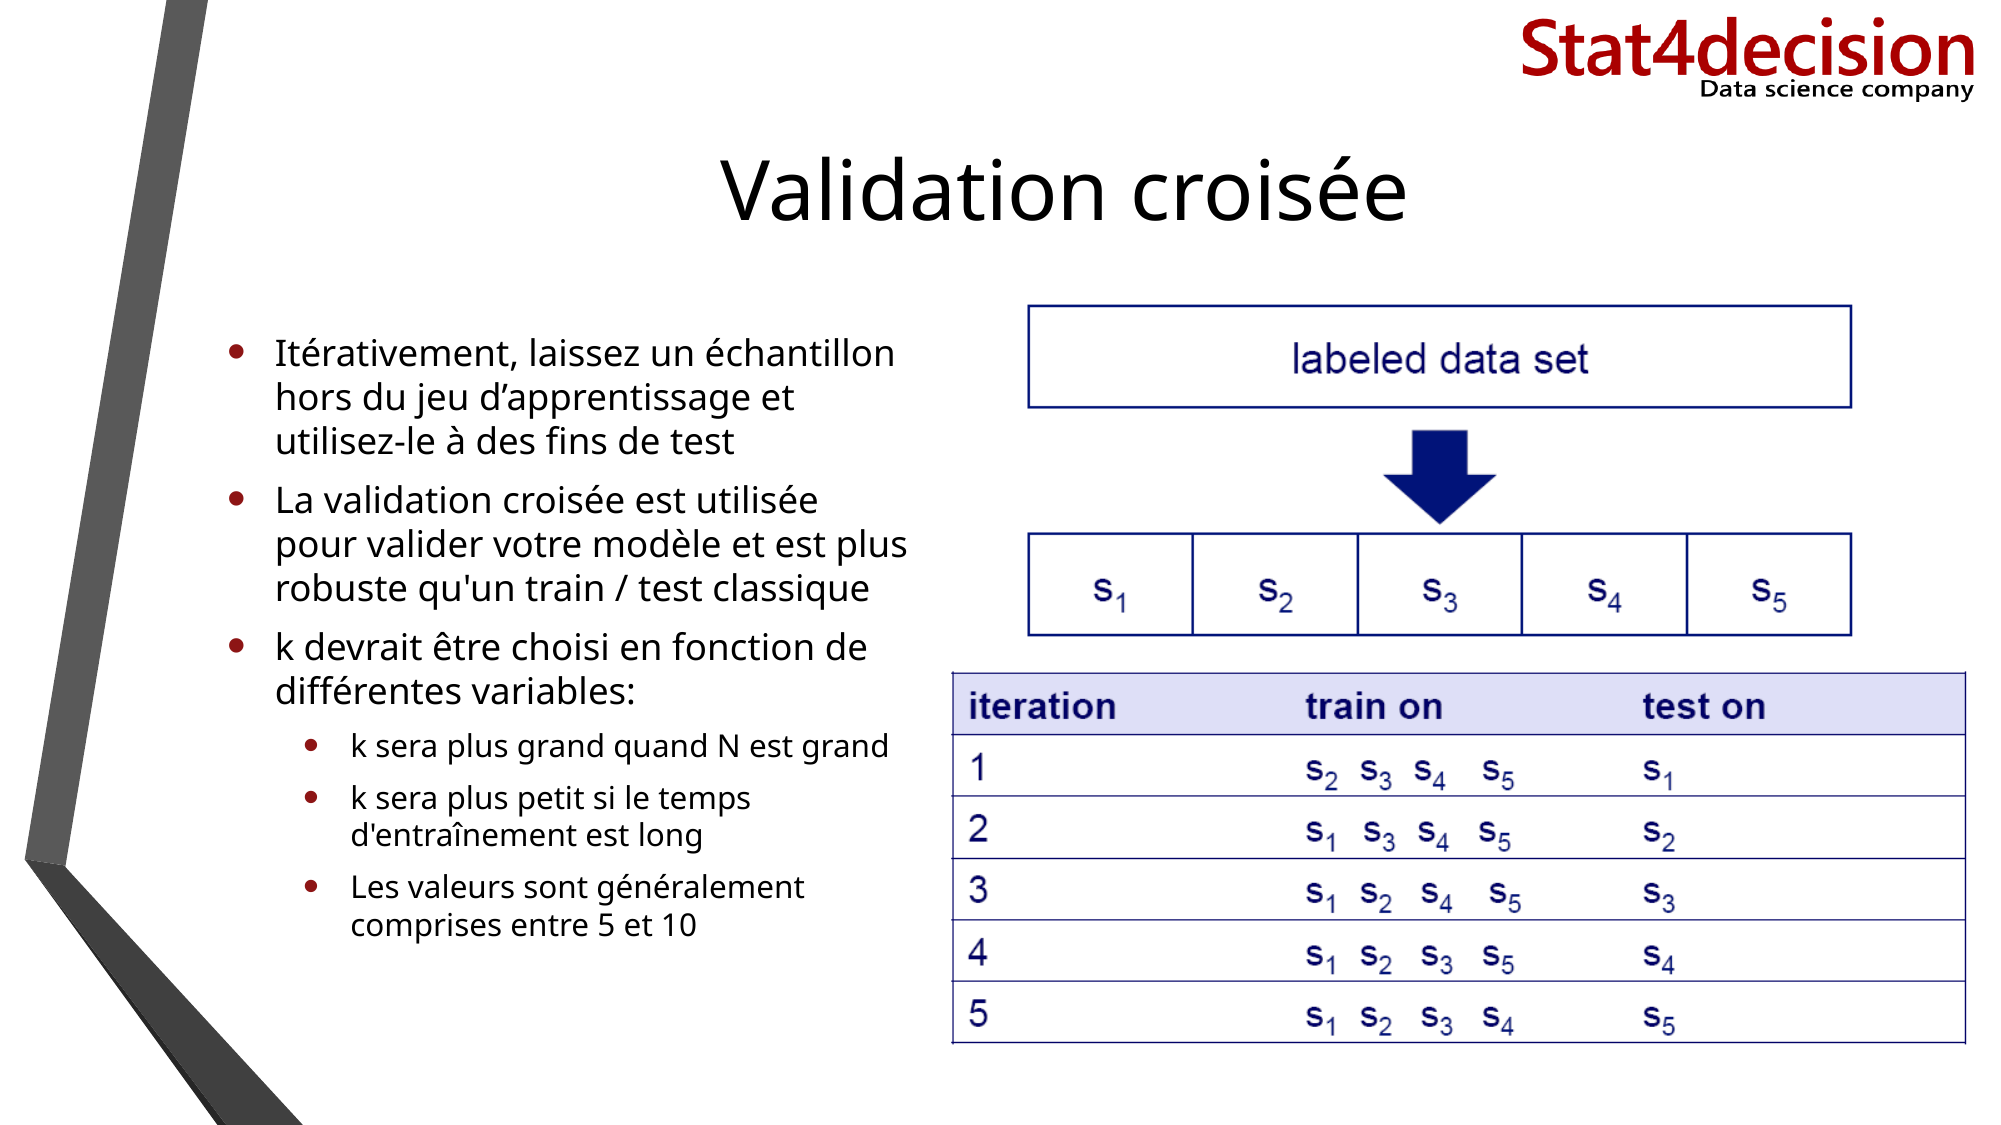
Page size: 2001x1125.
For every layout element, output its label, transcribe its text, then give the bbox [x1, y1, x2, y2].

picture [925, 281, 1980, 1052]
list Itérativement, laissez un échantillon hors du jeu d’apprentissage et utilisez-le à des fins de test La validation croisée est utilisée pour valider votre modèle et est plus robuste qu'un train / test classique k devrait être choisi en fonction de différentes variables: k sera plus grand quand N est grand k sera plus petit si le temps d'entraînement est long Les valeurs sont généralement comprises entre 5 et 10 [212, 251, 926, 962]
picture [1520, 14, 1976, 104]
title Validation croisée [243, 112, 1887, 263]
